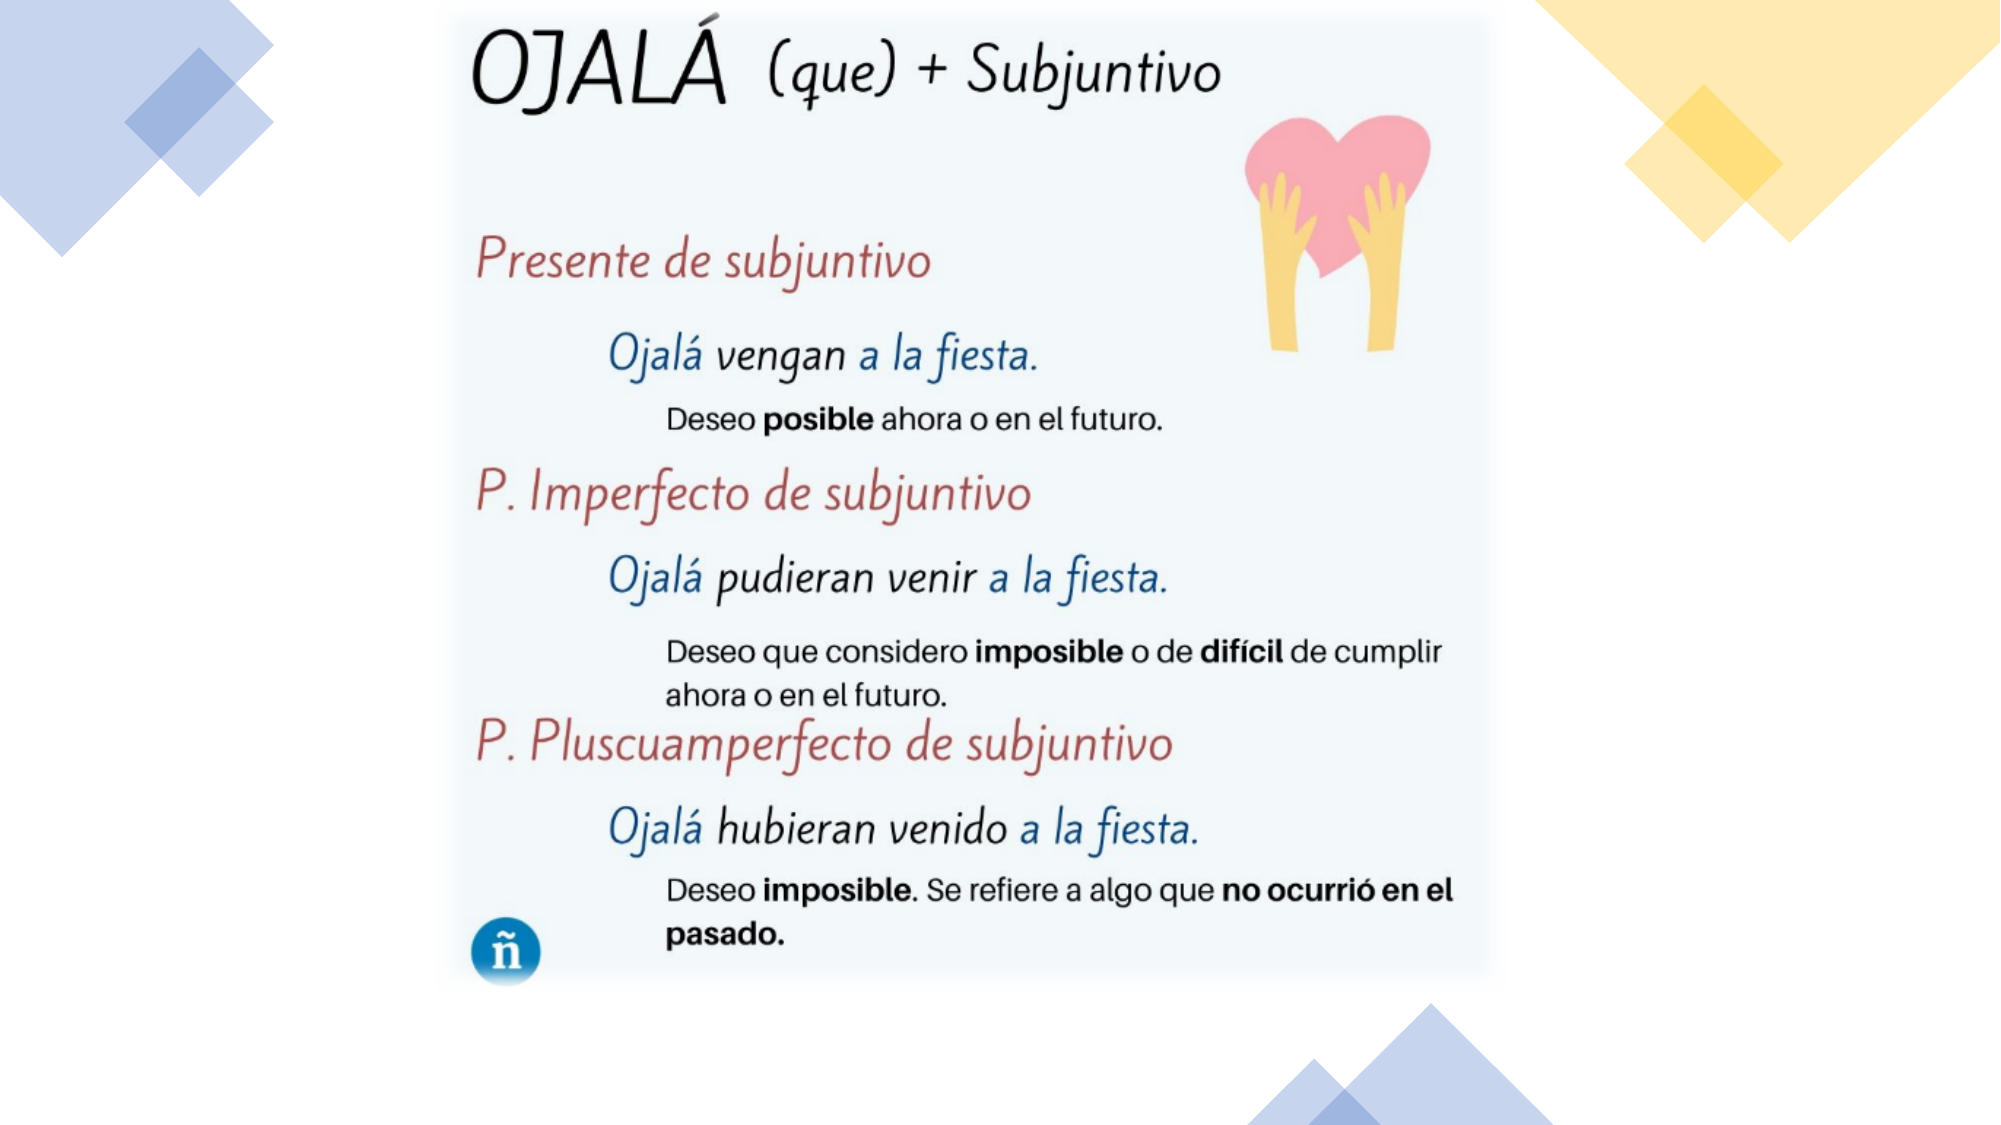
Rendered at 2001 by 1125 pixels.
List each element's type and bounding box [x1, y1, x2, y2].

text_box [1345, 1001, 1556, 1125]
text_box [1245, 1057, 1383, 1125]
picture [434, 0, 1508, 992]
text_box [0, 0, 2000, 1125]
text_box [1533, 0, 2000, 245]
text_box [0, 0, 276, 259]
text_box [1622, 124, 1746, 245]
text_box [122, 45, 276, 199]
